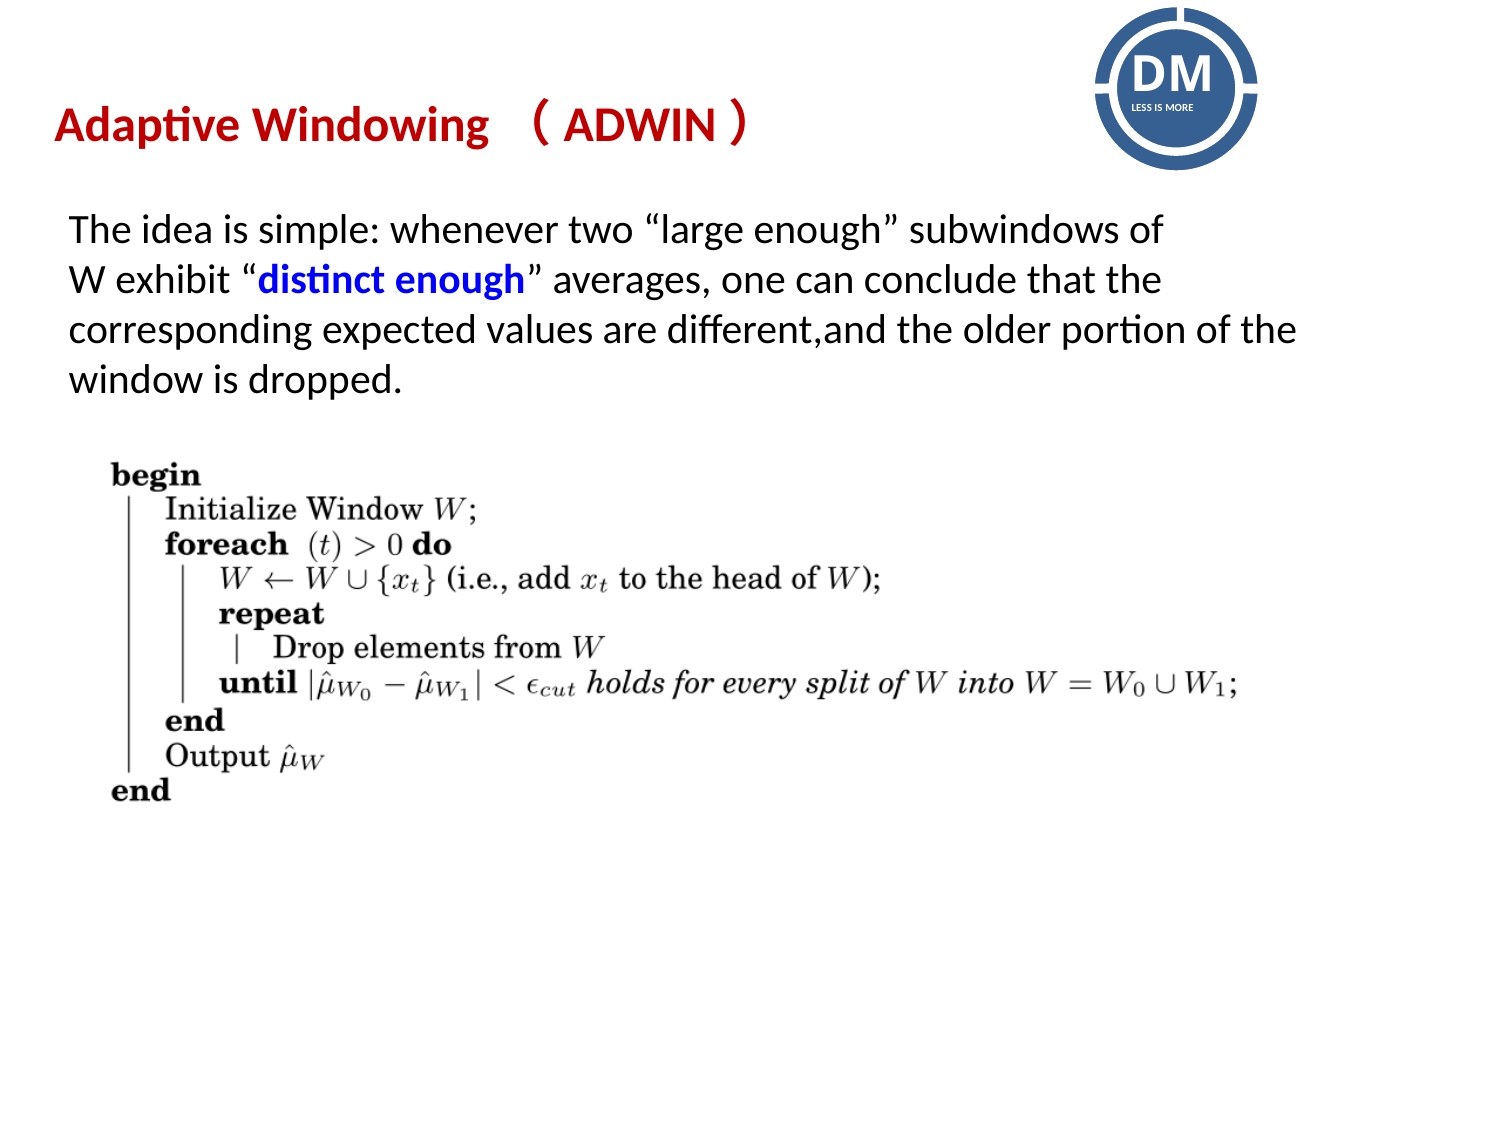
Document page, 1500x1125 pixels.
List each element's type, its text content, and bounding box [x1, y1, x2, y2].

list Adaptive Windowing（ADWIN） [39, 83, 1400, 162]
picture [80, 458, 1262, 807]
text_box The idea is simple: whenever two “large enough” subwindows of W exhibit “distinct enough” averages, one can conclude that the corresponding expected values are different,and the older portion of the window is dropped. [53, 194, 1399, 410]
